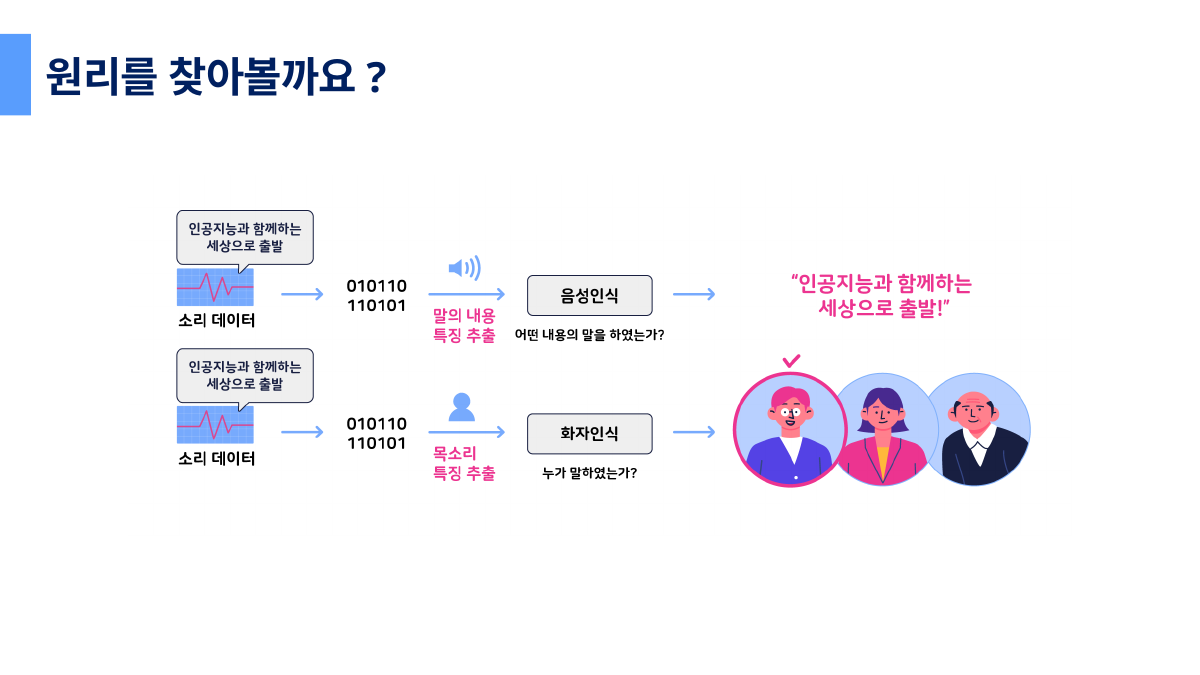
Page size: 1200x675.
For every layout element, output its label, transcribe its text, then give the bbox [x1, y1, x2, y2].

text_box 원리를 찾아볼까요? [32, 43, 712, 109]
text_box [0, 33, 32, 116]
picture [128, 175, 1072, 536]
